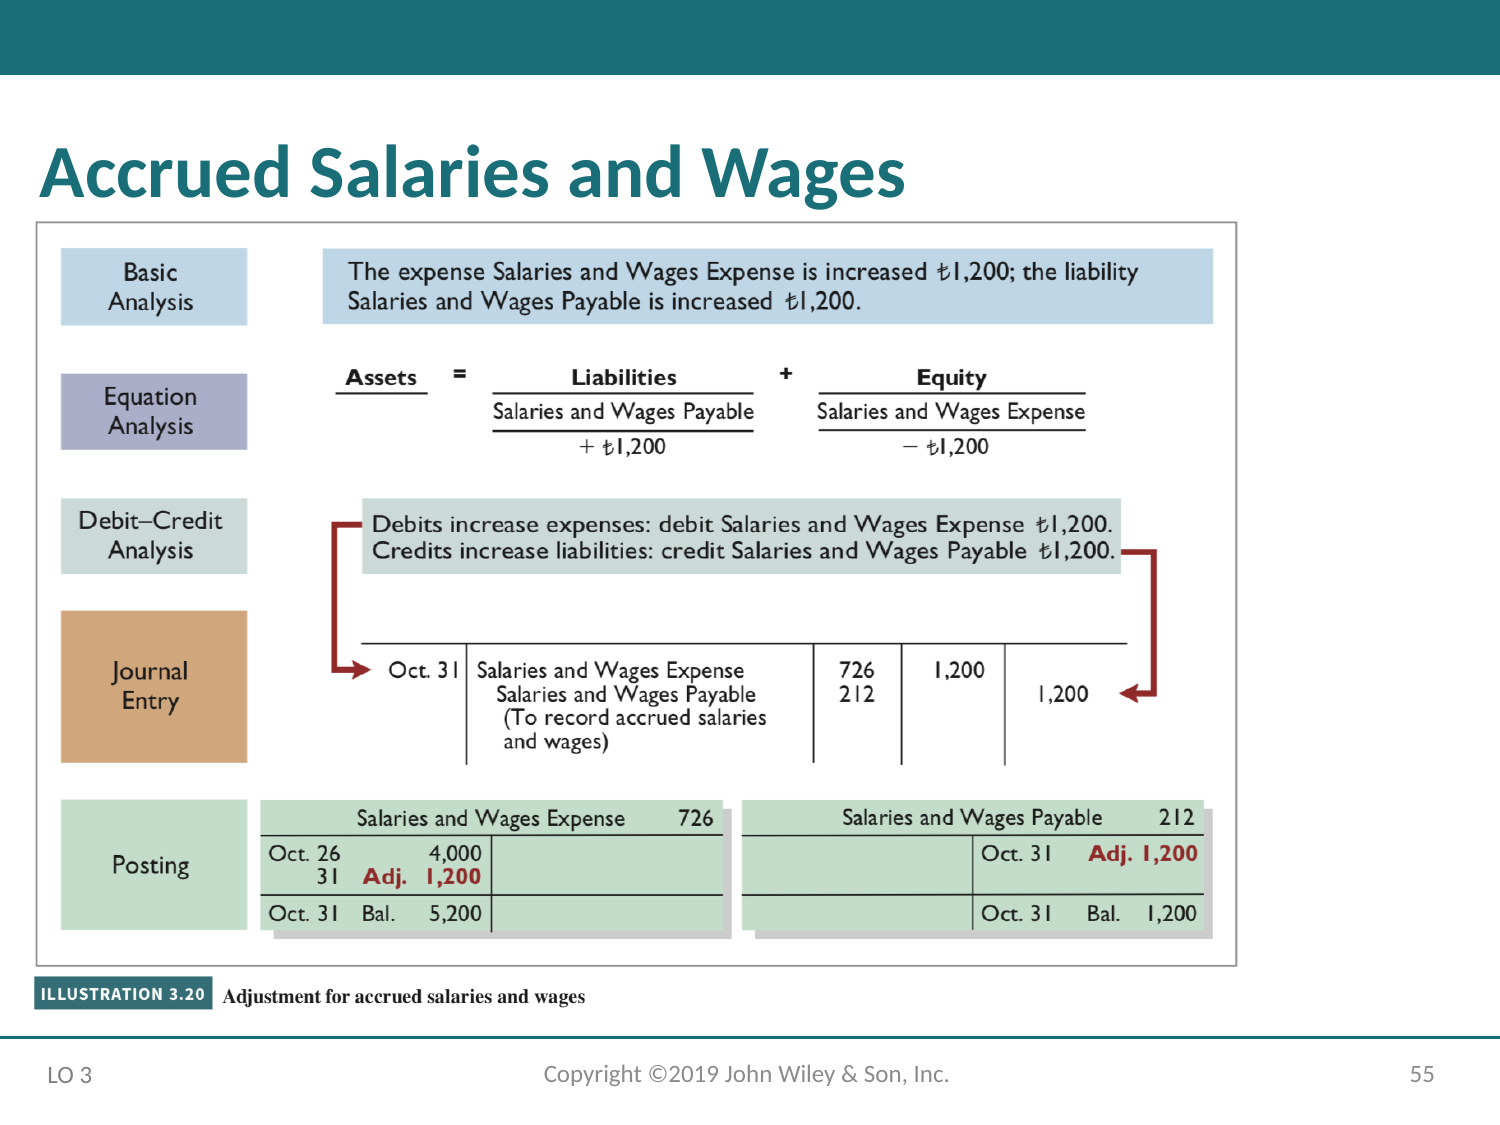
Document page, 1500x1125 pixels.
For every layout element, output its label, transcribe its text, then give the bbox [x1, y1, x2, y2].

title Accrued Salaries and Wages [24, 125, 1475, 425]
slide_number 55 [1059, 1042, 1450, 1103]
picture [27, 212, 1245, 1016]
footer Copyright ©2019 John Wiley & Son, Inc. [496, 1042, 1004, 1103]
list LO 3 [37, 1051, 118, 1125]
